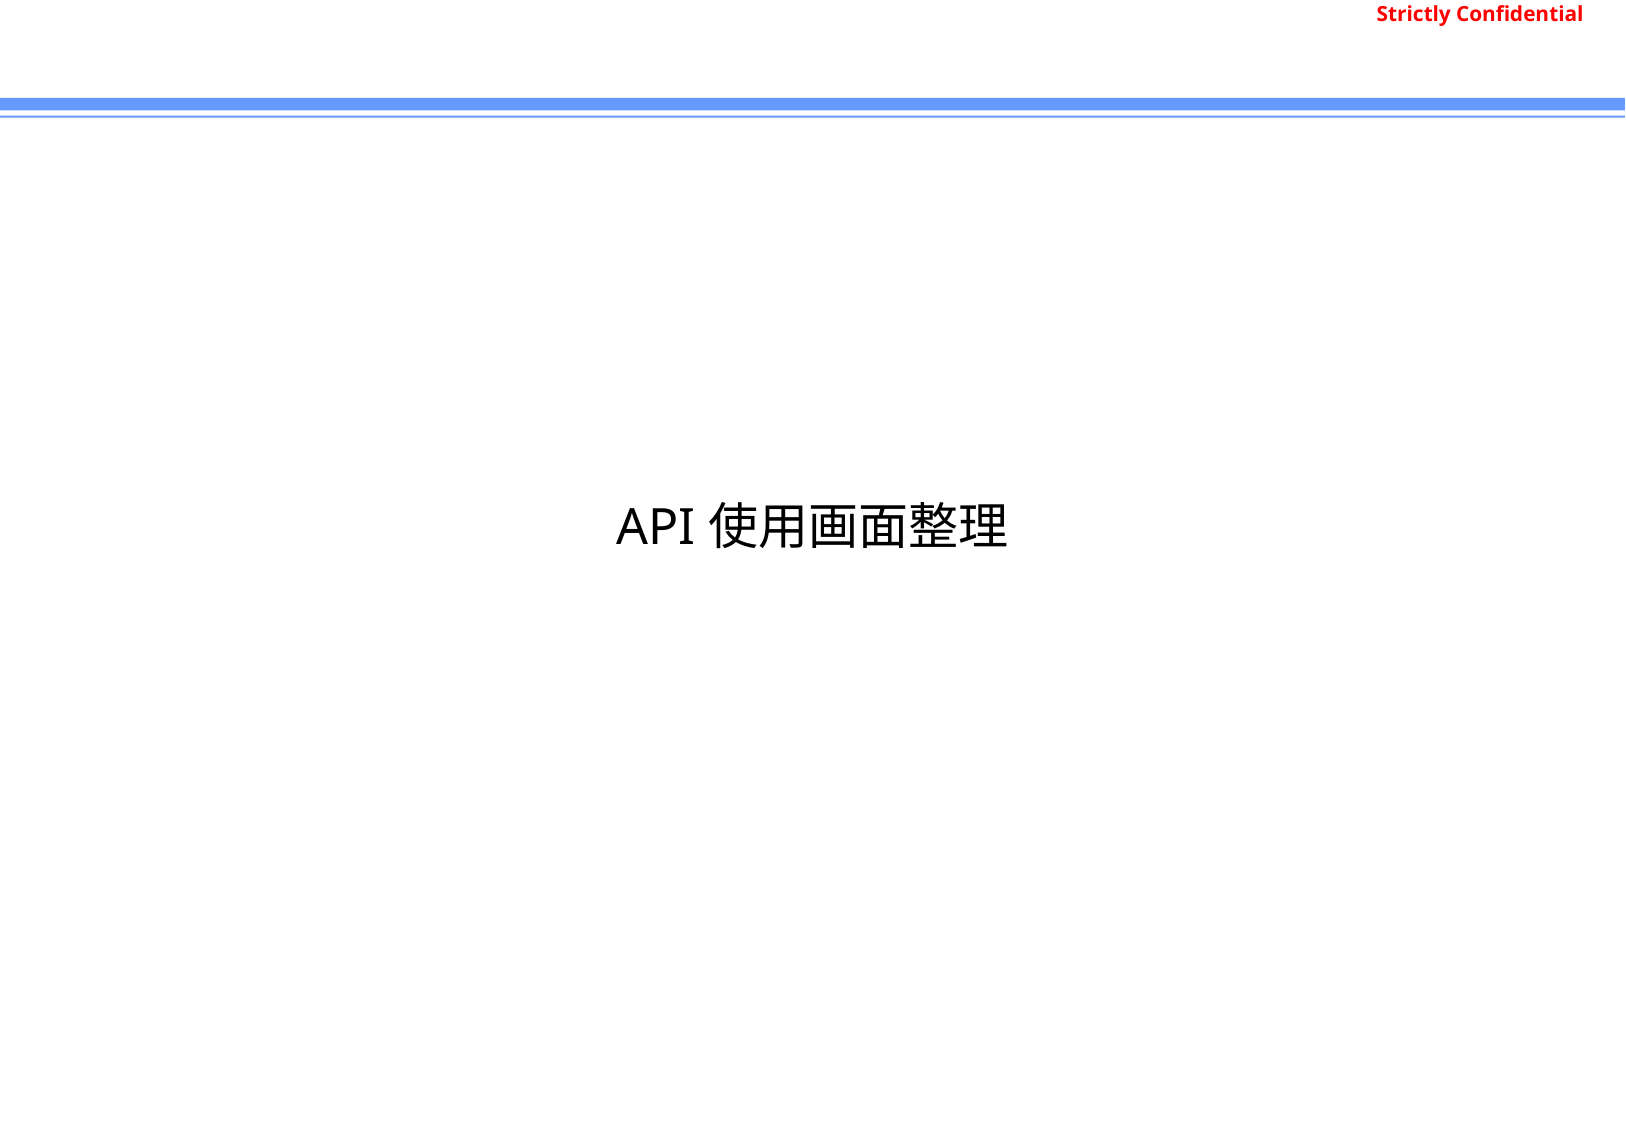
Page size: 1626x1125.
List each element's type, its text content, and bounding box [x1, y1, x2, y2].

text_box API使用画面整理 [578, 488, 1047, 637]
